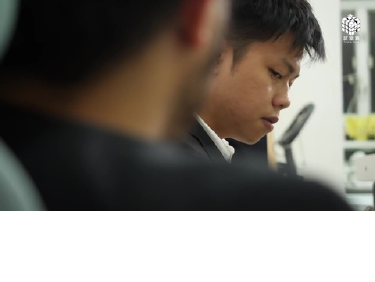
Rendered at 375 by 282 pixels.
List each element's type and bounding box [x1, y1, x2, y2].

picture [0, 0, 375, 212]
